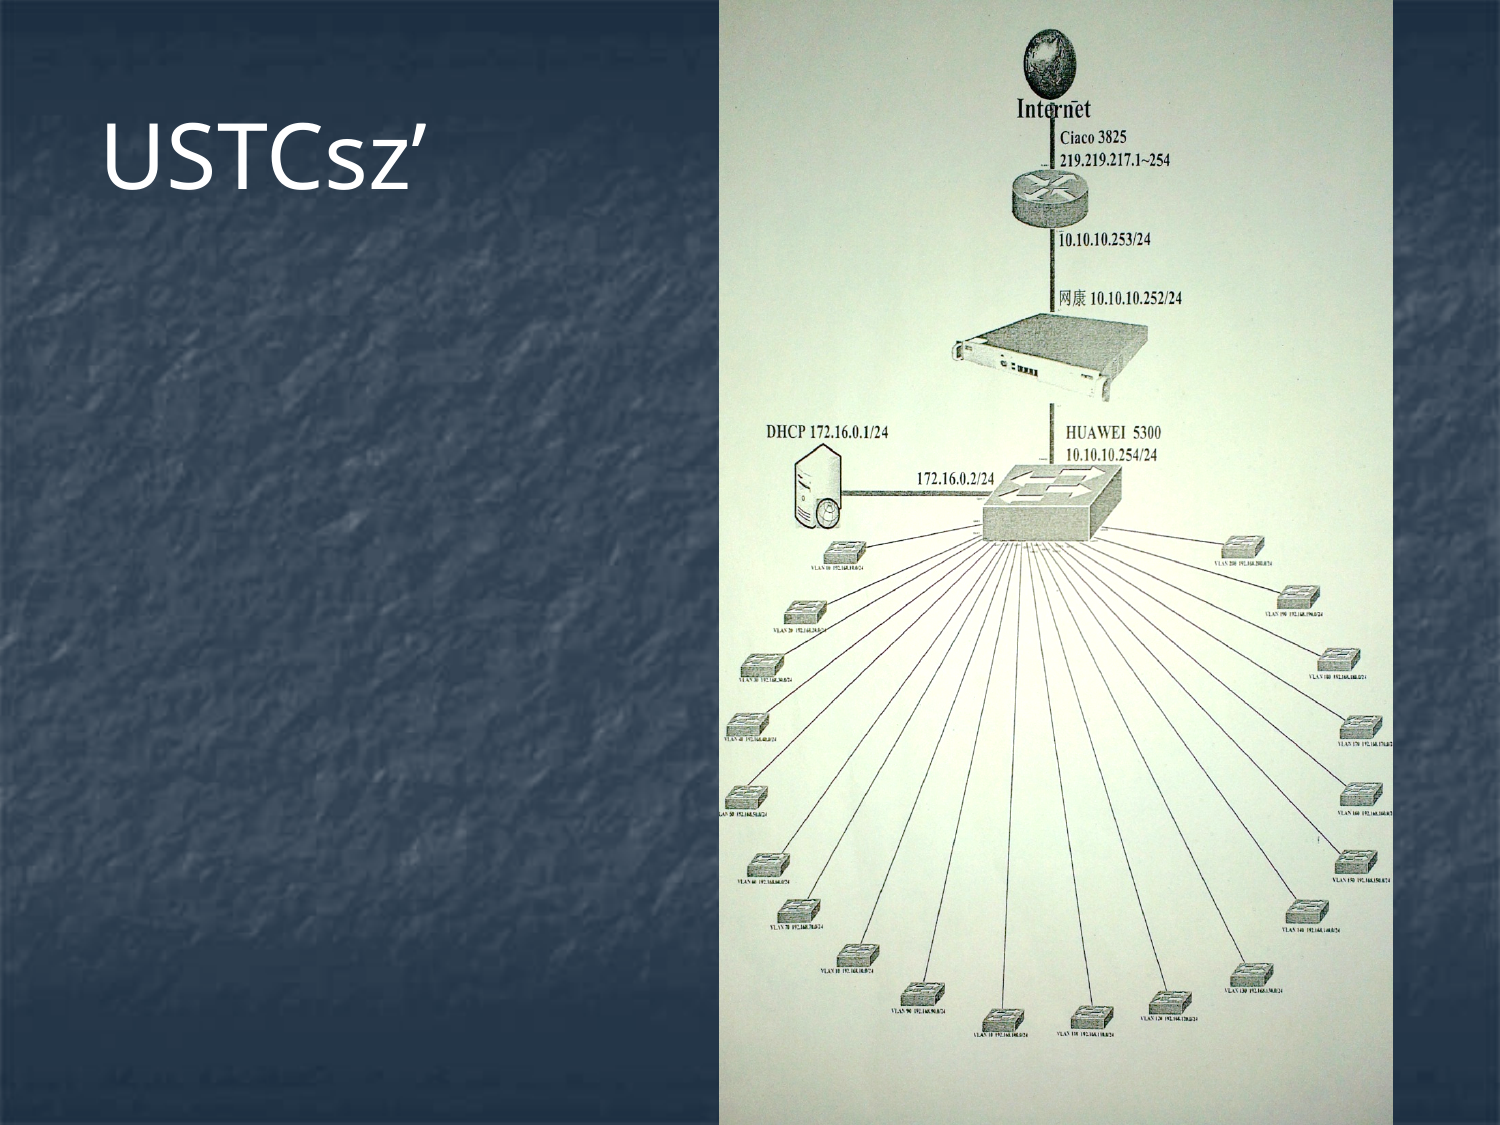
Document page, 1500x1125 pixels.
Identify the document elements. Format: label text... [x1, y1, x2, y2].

picture [719, 0, 1393, 1125]
text_box USTCsz’ [85, 90, 719, 330]
